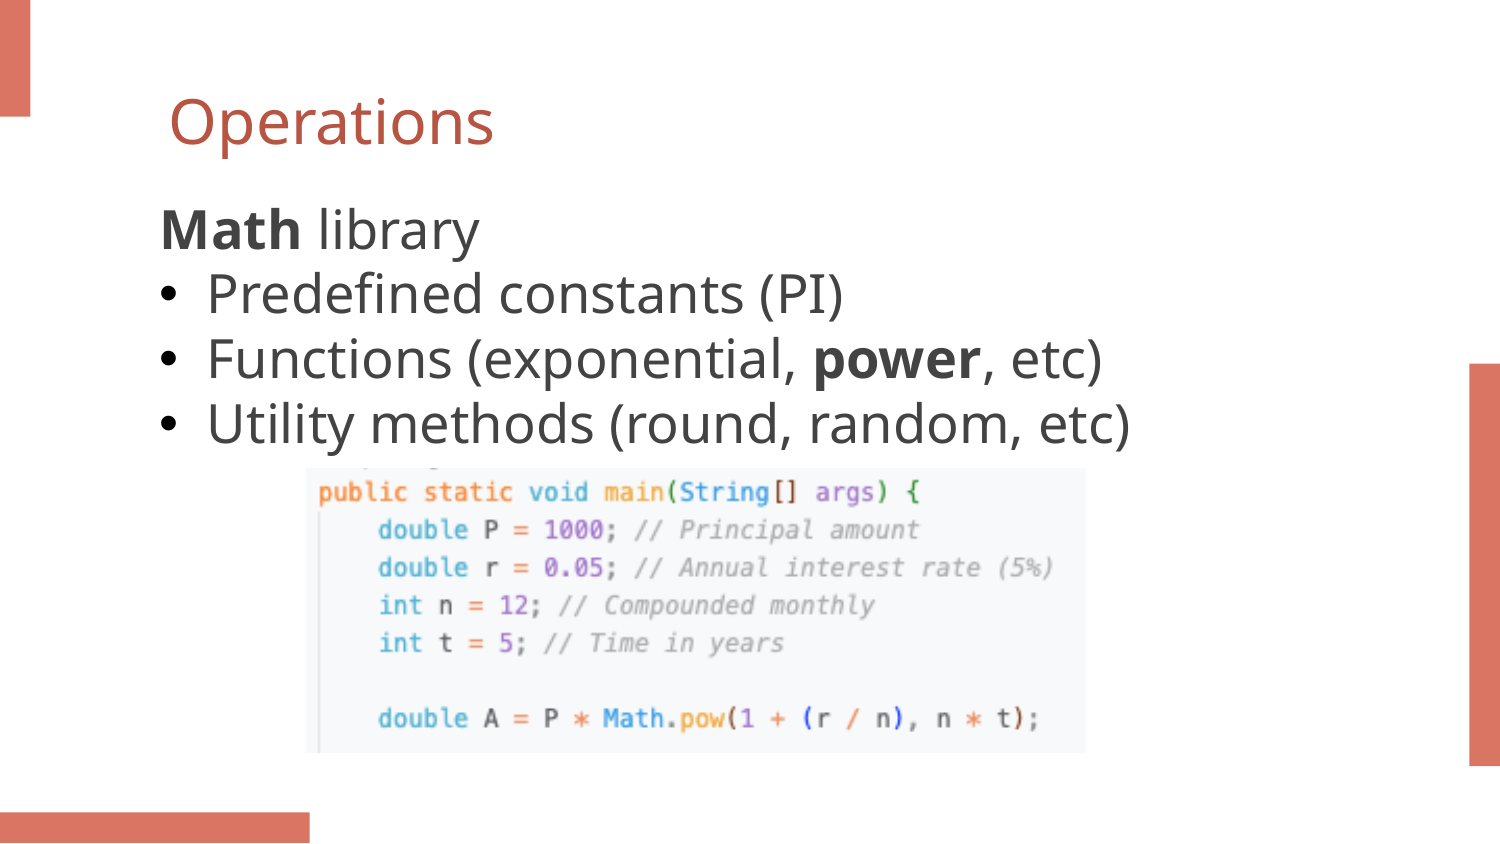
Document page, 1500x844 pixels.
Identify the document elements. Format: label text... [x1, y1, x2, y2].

picture [306, 468, 1087, 753]
text_box Math library Predefined constants (PI) Functions (exponential, power, etc) Utility methods (round, random, etc) [144, 187, 1218, 463]
list Operations [0, 77, 718, 161]
